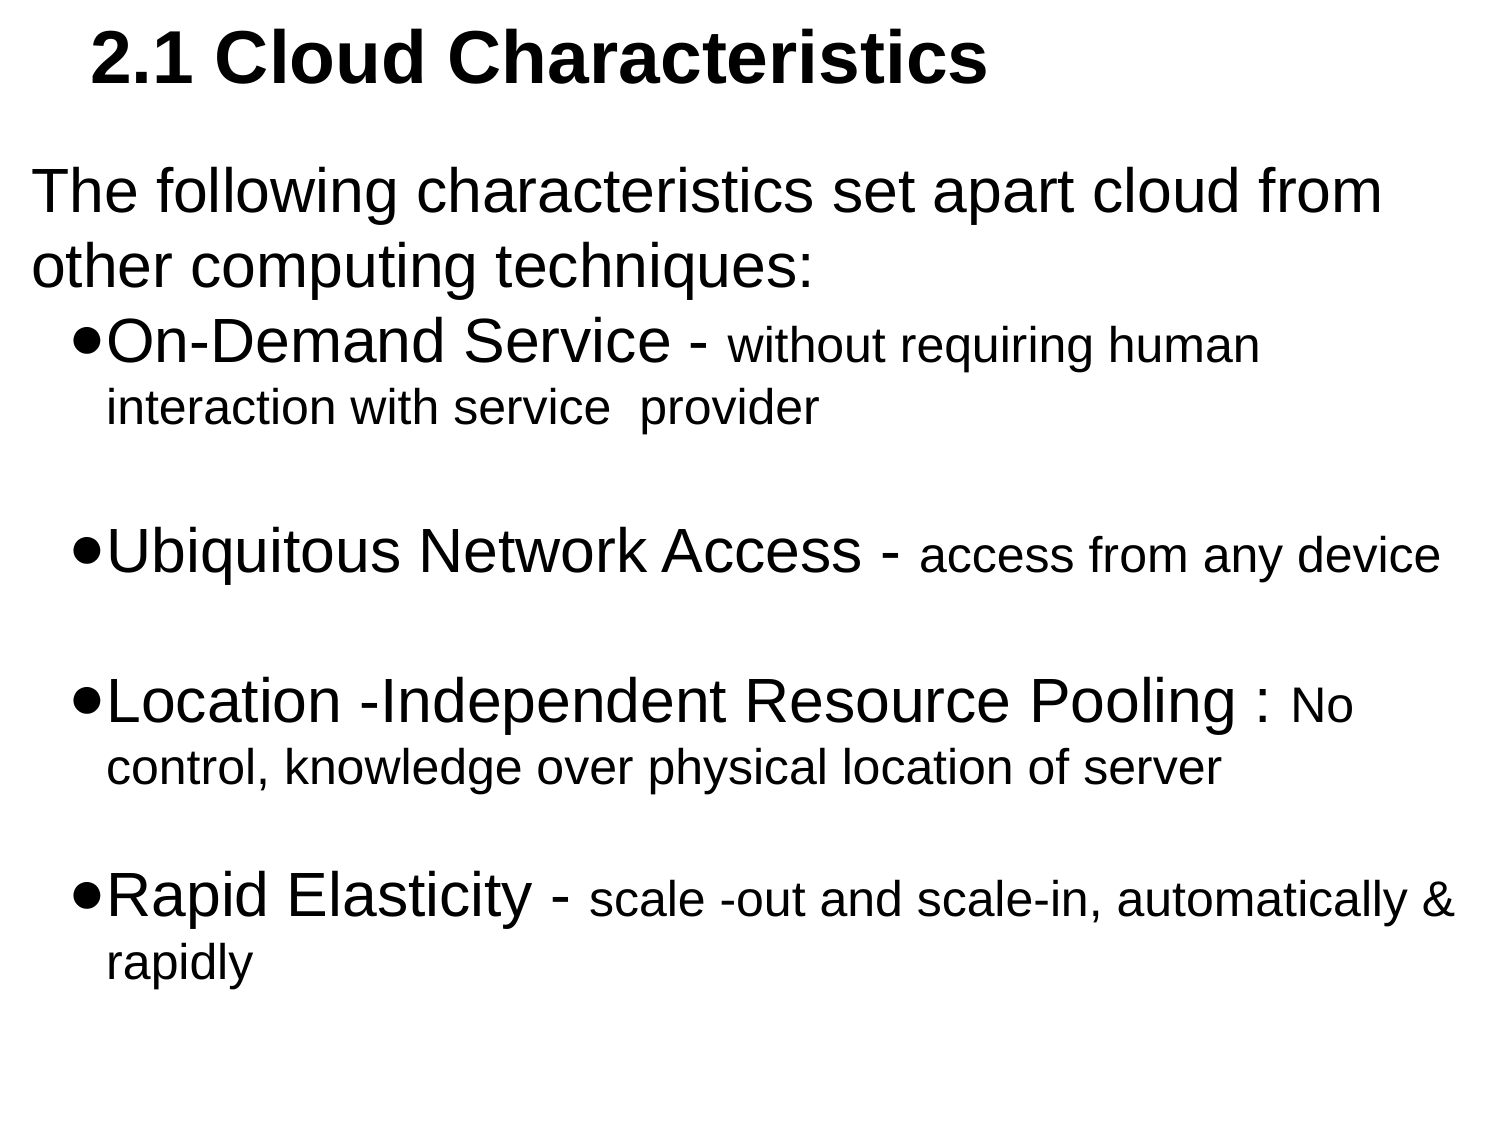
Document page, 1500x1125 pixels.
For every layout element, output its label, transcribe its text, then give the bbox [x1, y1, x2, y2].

title 2.1 Cloud Characteristics [75, 16, 1425, 114]
list The following characteristics set apart cloud from other computing techniques: On-Demand Service - without requiring human interaction with service provider Ubiquitous Network Access - access from any device Location -Independent Resource Pooling : No control, knowledge over physical location of server Rapid Elasticity - scale -out and scale-in, automatically & rapidly [16, 134, 1500, 1120]
